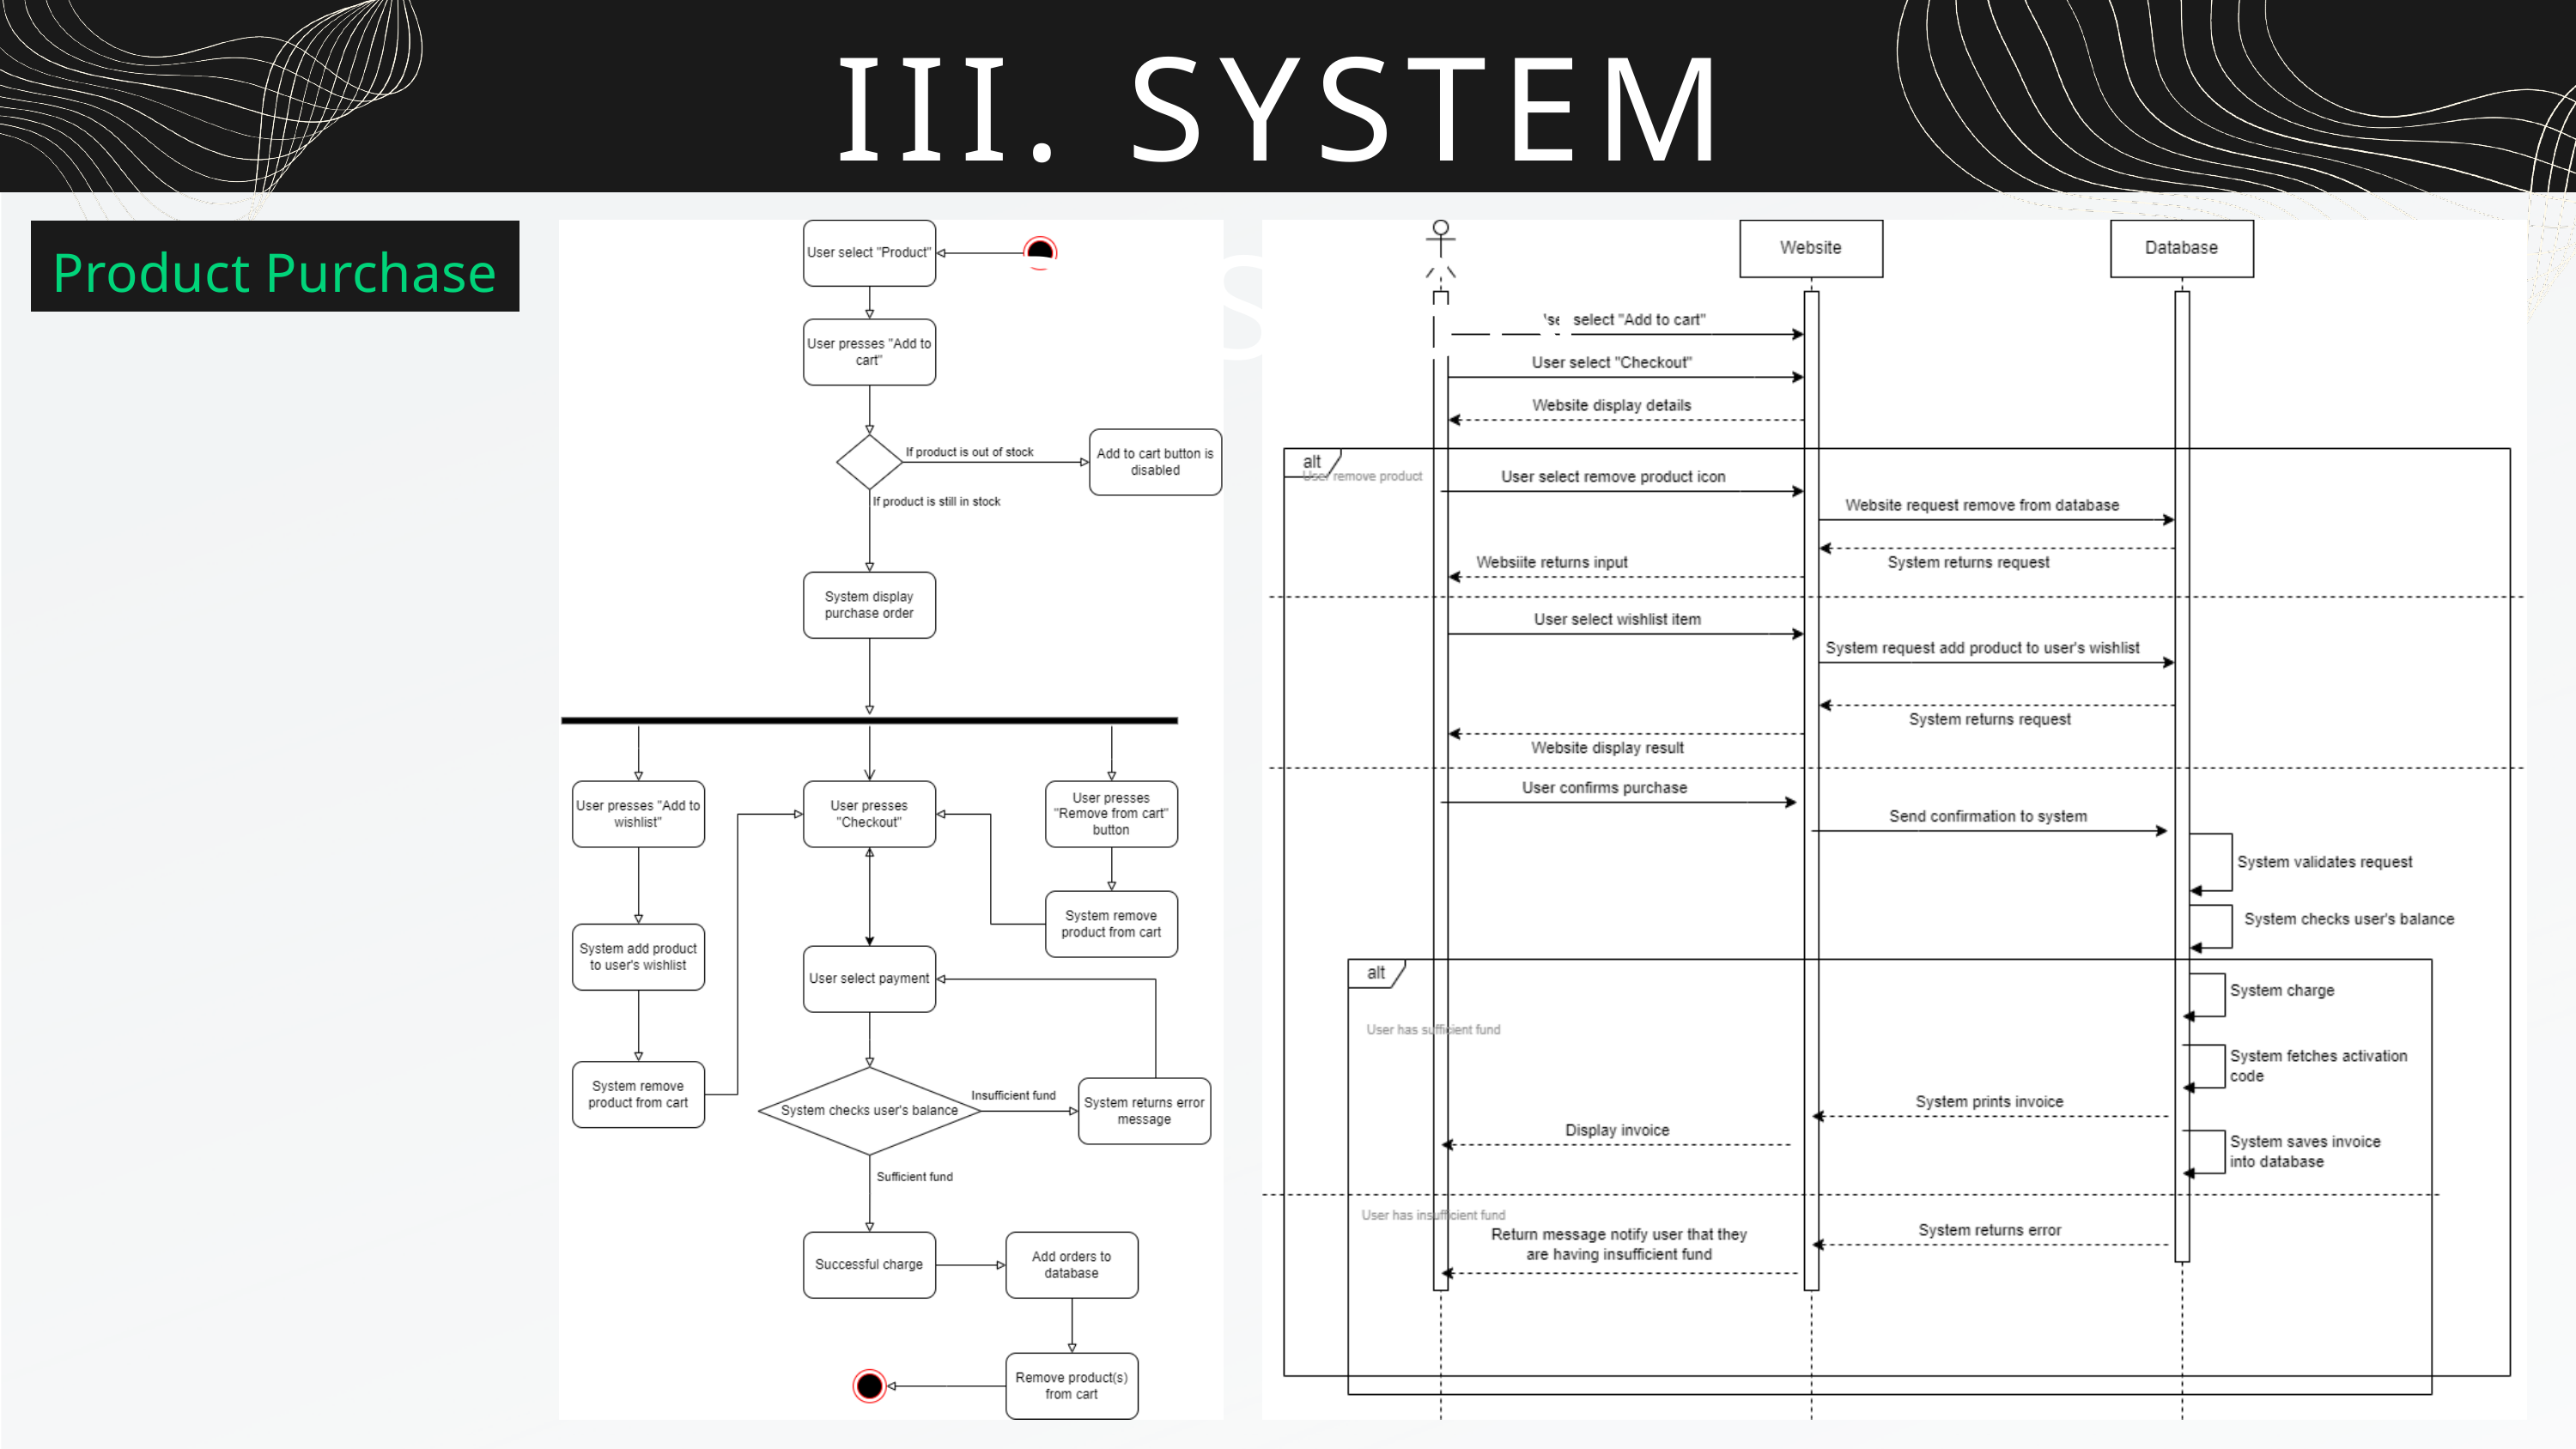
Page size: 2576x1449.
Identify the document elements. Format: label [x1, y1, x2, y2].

text_box [30, 220, 520, 312]
picture [0, 0, 2576, 1449]
text_box [592, 0, 1890, 193]
